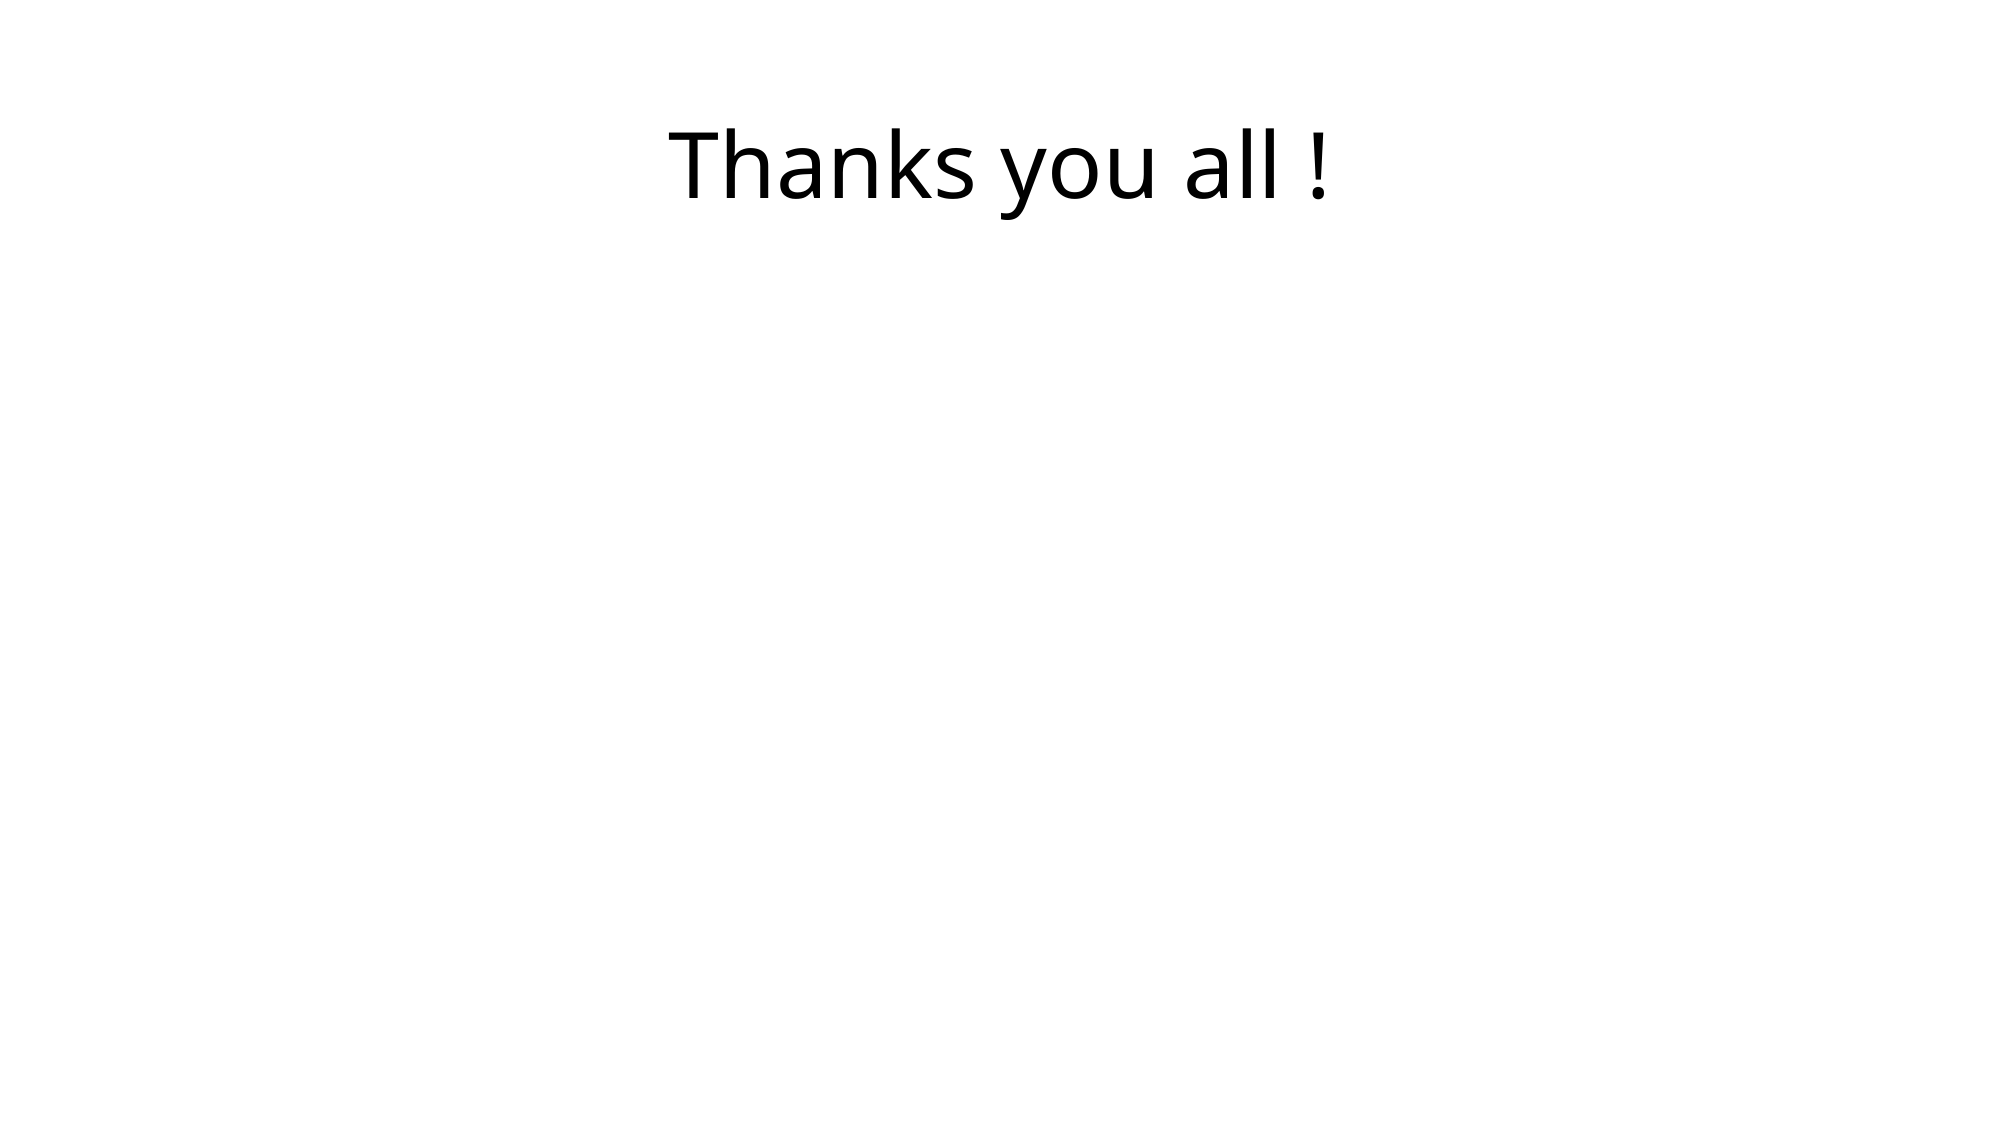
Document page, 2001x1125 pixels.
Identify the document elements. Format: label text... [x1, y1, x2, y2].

title Thanks you all ! [137, 59, 1863, 278]
